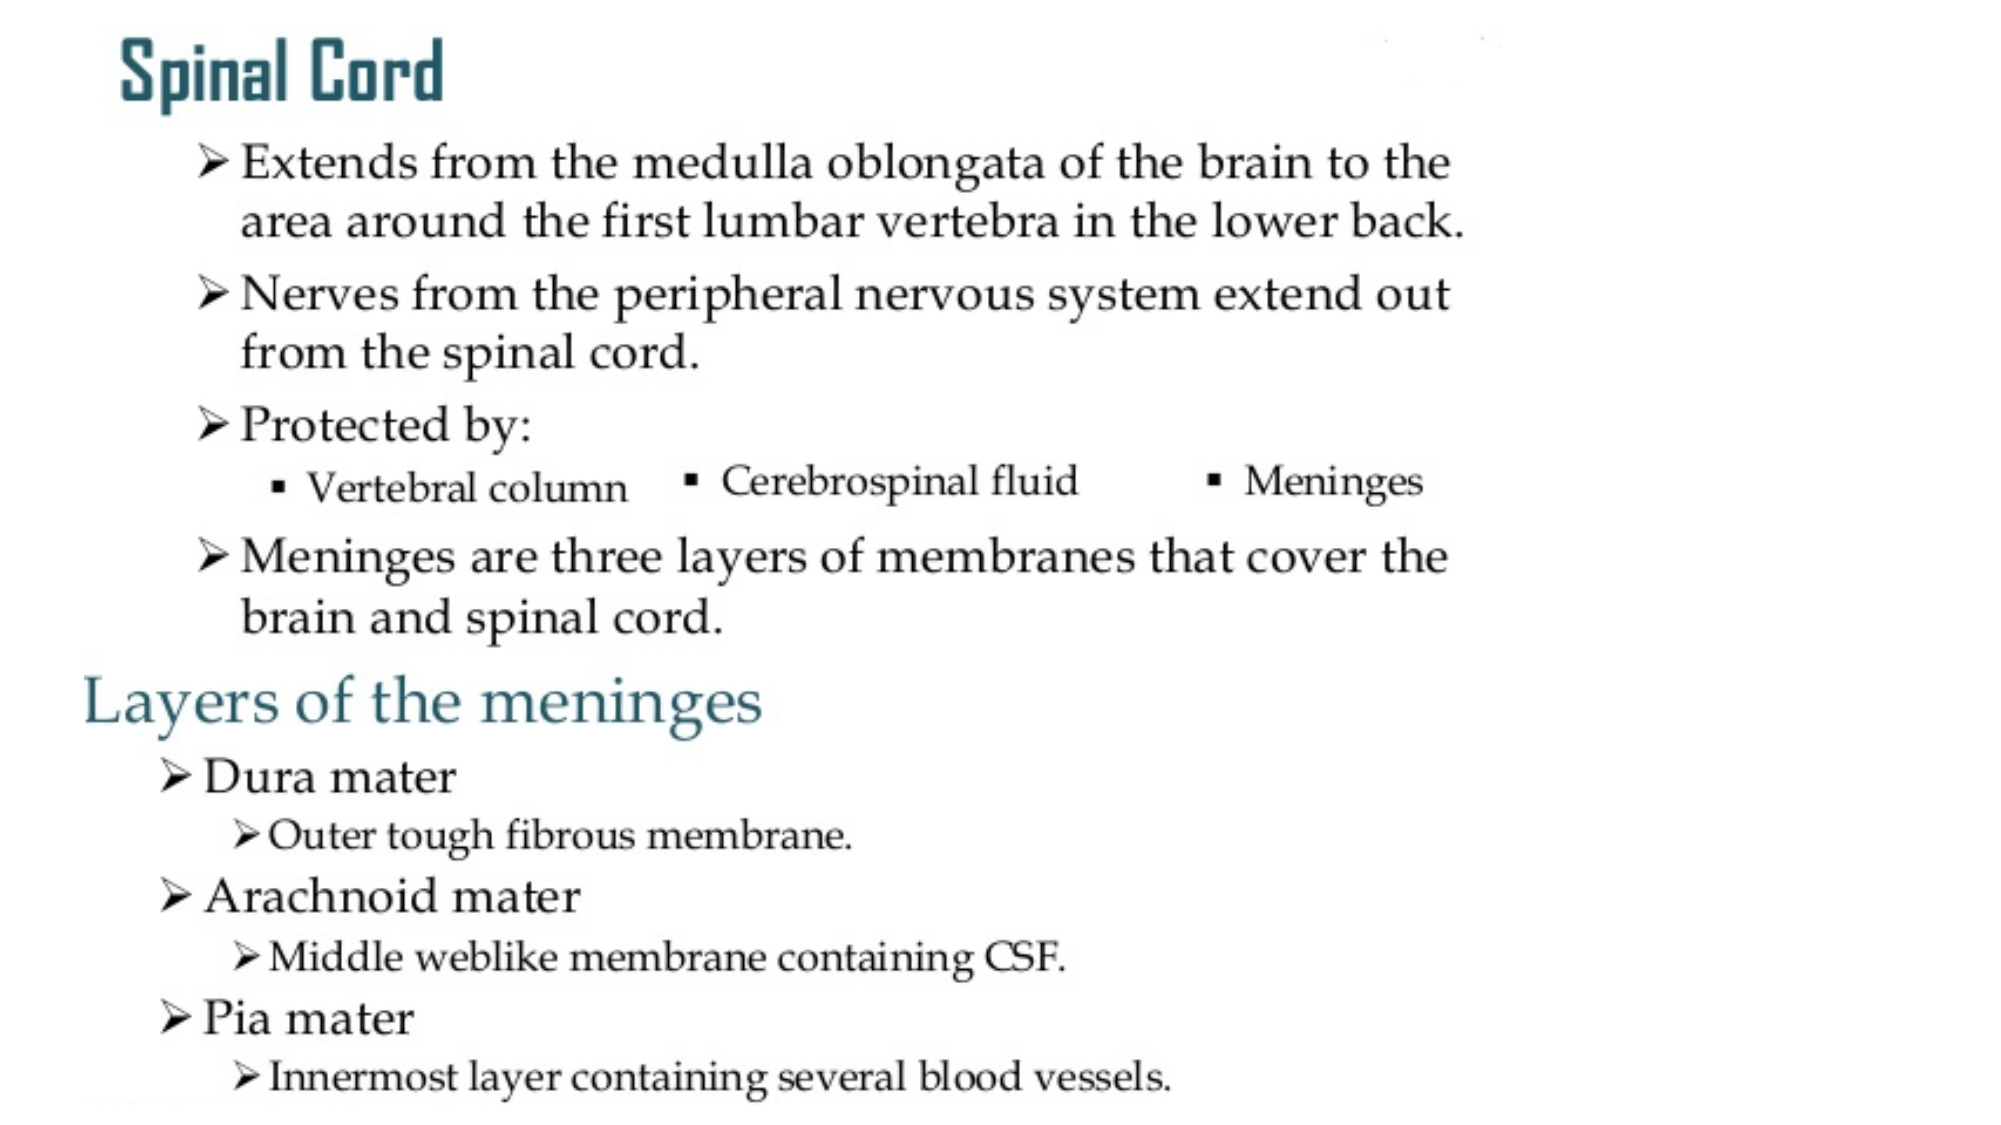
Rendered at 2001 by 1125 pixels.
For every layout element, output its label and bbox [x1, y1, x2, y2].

picture [84, 24, 1503, 1105]
